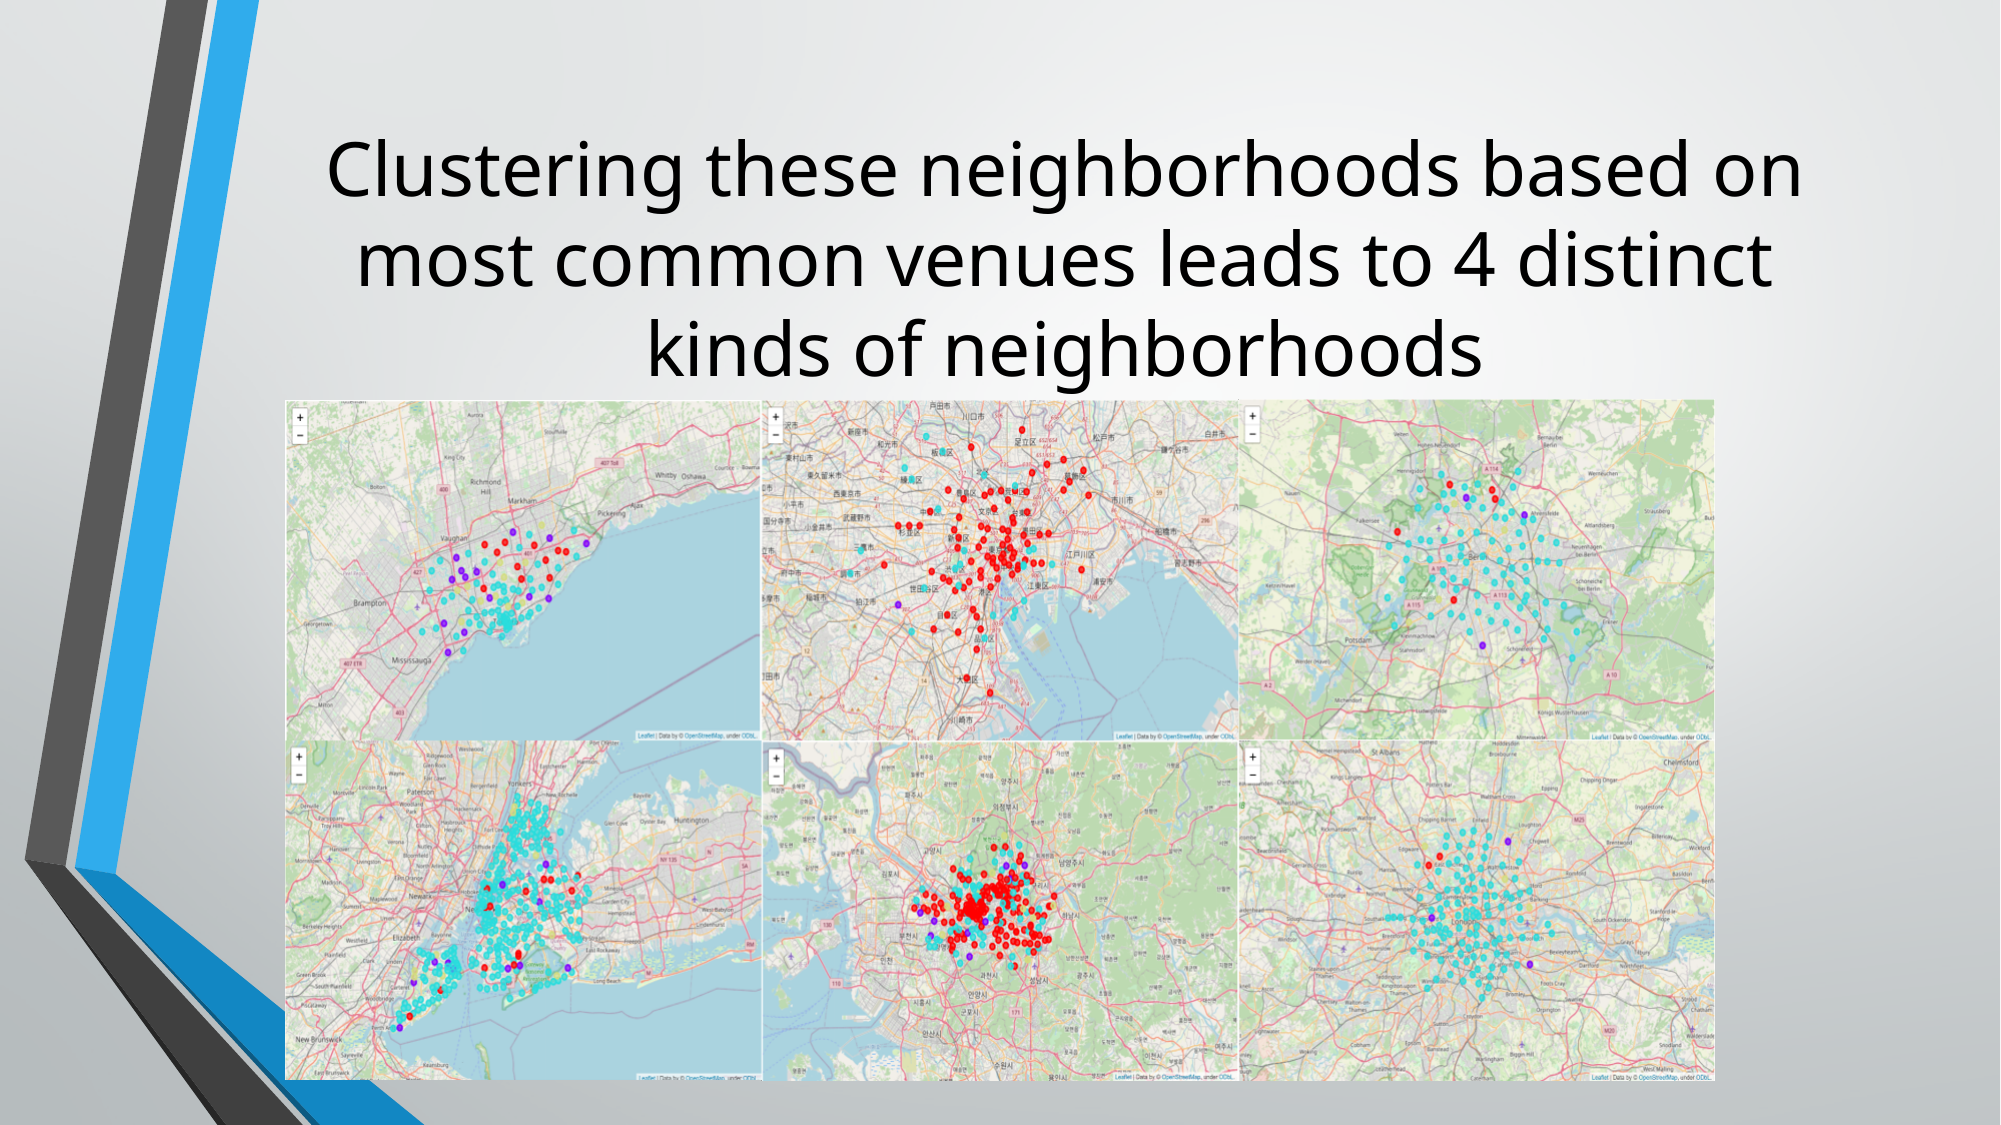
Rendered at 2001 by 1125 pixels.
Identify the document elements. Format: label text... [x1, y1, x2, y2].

picture [285, 399, 1715, 1082]
title Clustering these neighborhoods based on most common venues leads to 4 distinct kinds of neighborhoods [243, 112, 1887, 400]
